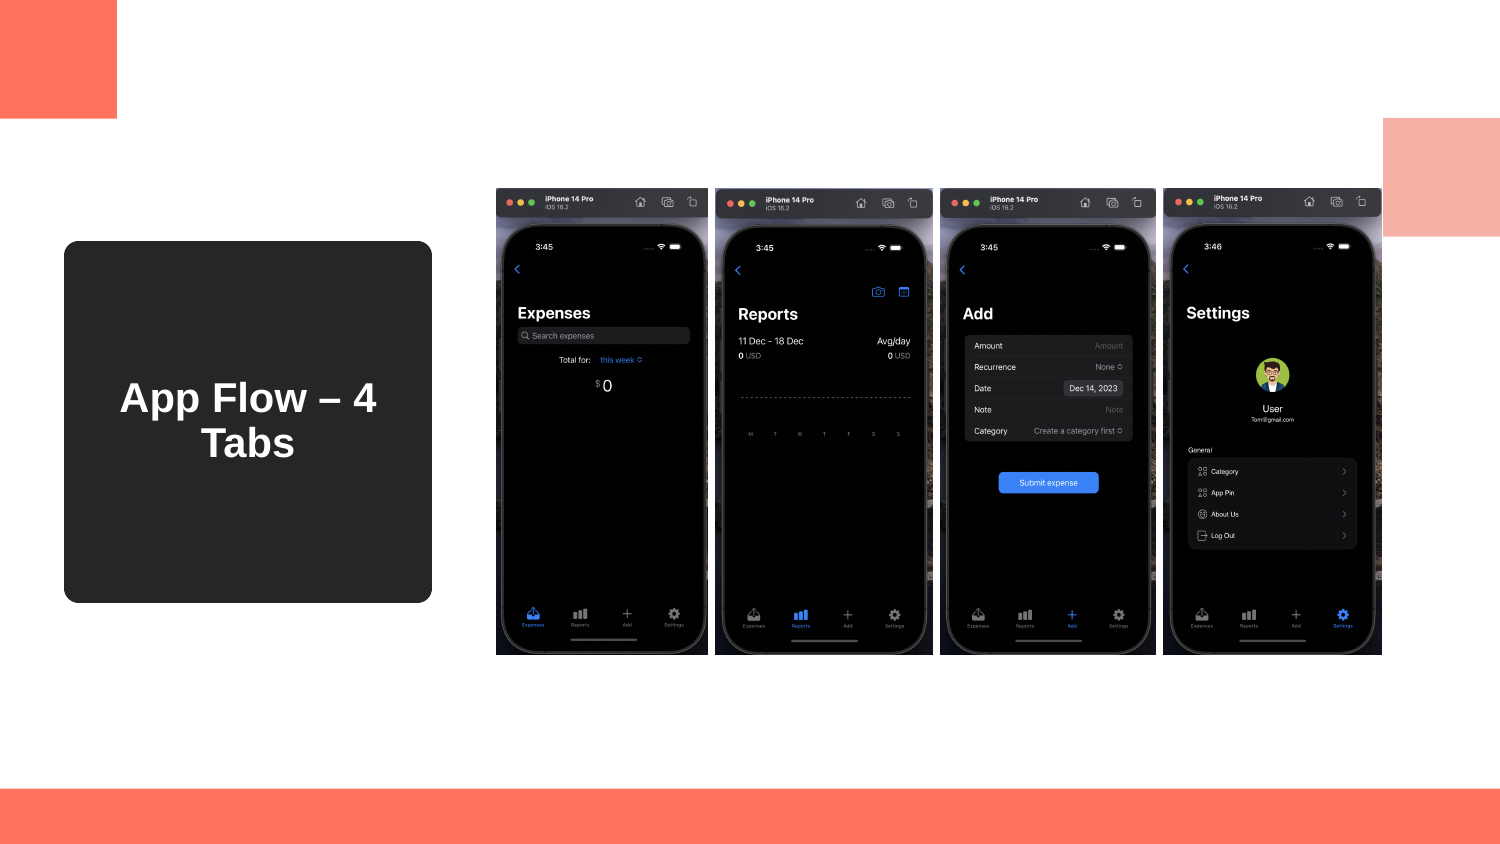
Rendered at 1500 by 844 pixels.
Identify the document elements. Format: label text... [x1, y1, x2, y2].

picture [939, 187, 1156, 655]
title App Flow – 4 Tabs [78, 255, 418, 589]
picture [1163, 187, 1382, 655]
picture [715, 187, 933, 655]
picture [496, 187, 708, 655]
